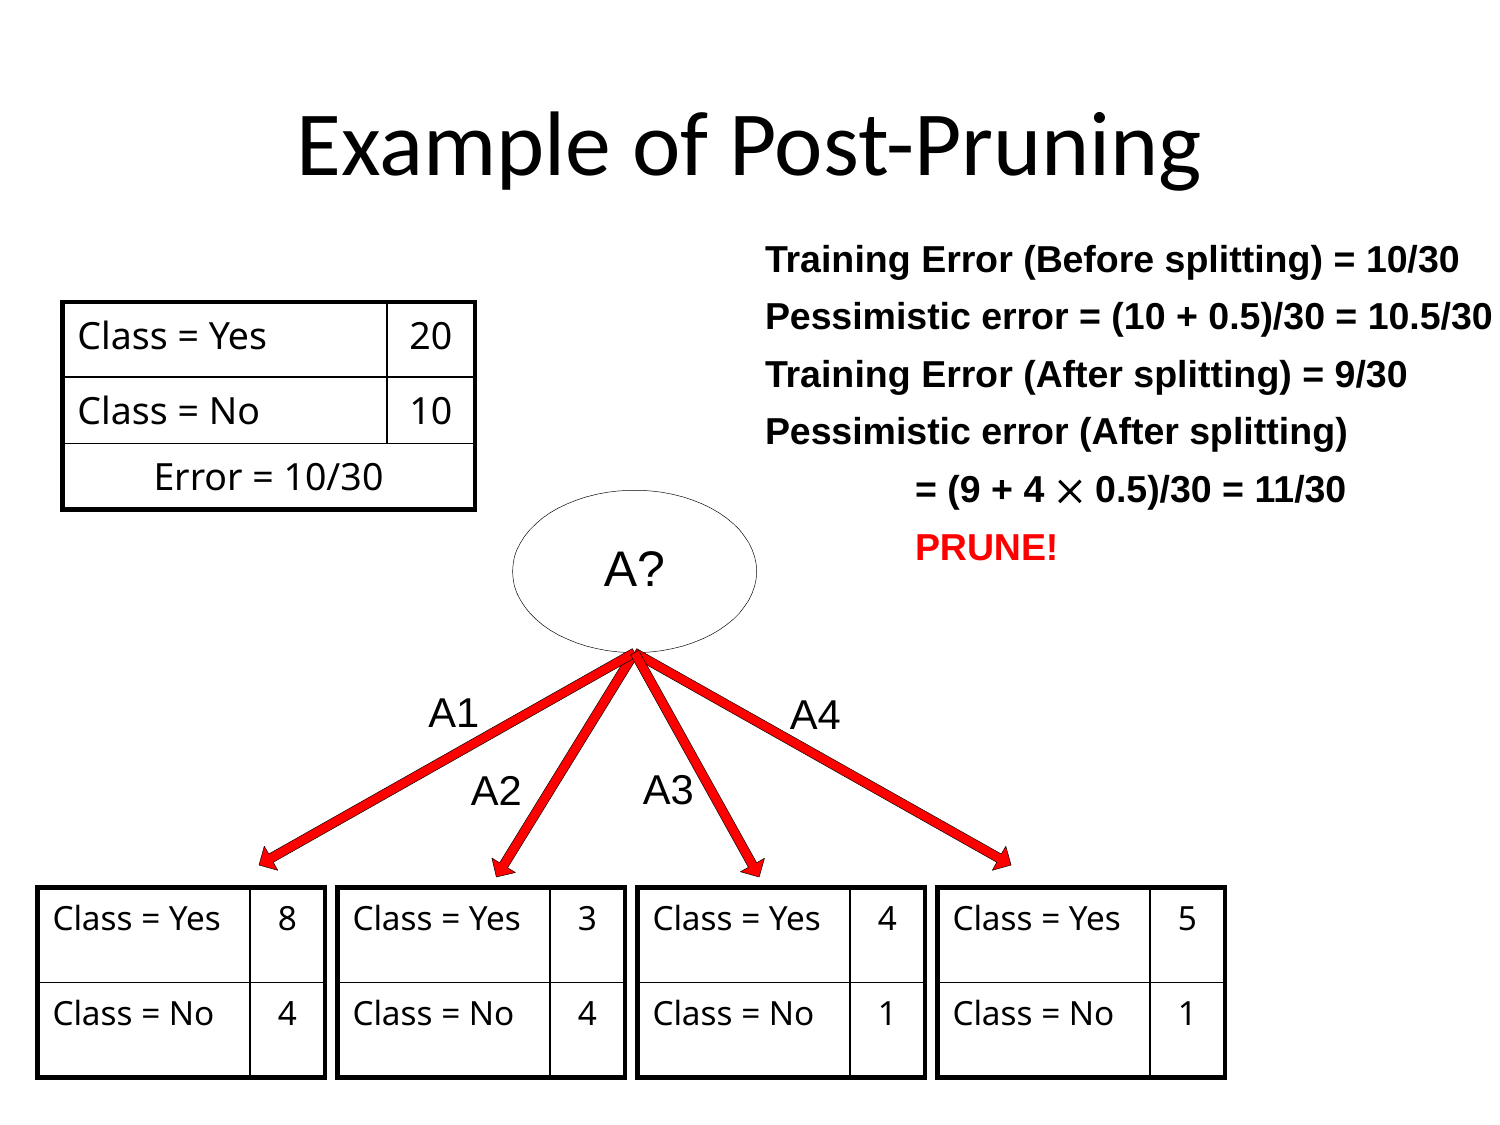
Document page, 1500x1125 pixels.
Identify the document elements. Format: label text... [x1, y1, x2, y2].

table_header Class = Yes [640, 890, 849, 982]
table_cell 1 [1151, 983, 1223, 1075]
table_cell Class = No [40, 983, 249, 1075]
table_cell Class = No [340, 983, 549, 1075]
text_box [249, 487, 1020, 880]
table_cell 4 [251, 983, 323, 1075]
title Example of Post-Pruning [75, 45, 1425, 233]
table_cell 10 [388, 378, 473, 443]
table_header 20 [388, 304, 473, 376]
table_cell Class = No [65, 378, 386, 443]
table_header Class = Yes [65, 304, 386, 376]
text_box Training Error (Before splitting) = 10/30 Pessimistic error = (10 + 0.5)/30 = 10.5/30 Training Error (After splitting) = 9/30 Pessimistic error (After splitting) = (9 + 4  0.5)/30 = 11/30 PRUNE! [749, 227, 1500, 575]
table_cell 1 [851, 983, 923, 1075]
table_cell Error = 10/30 [65, 444, 473, 507]
table_header 3 [551, 890, 623, 982]
table_header Class = Yes [340, 890, 549, 982]
table_header 5 [1151, 890, 1223, 982]
table_header Class = Yes [40, 890, 249, 982]
table_cell Class = No [940, 983, 1149, 1075]
table_header Class = Yes [940, 890, 1149, 982]
table_cell 4 [551, 983, 623, 1075]
table_header 8 [251, 890, 323, 982]
table_header 4 [851, 890, 923, 982]
table_cell Class = No [640, 983, 849, 1075]
